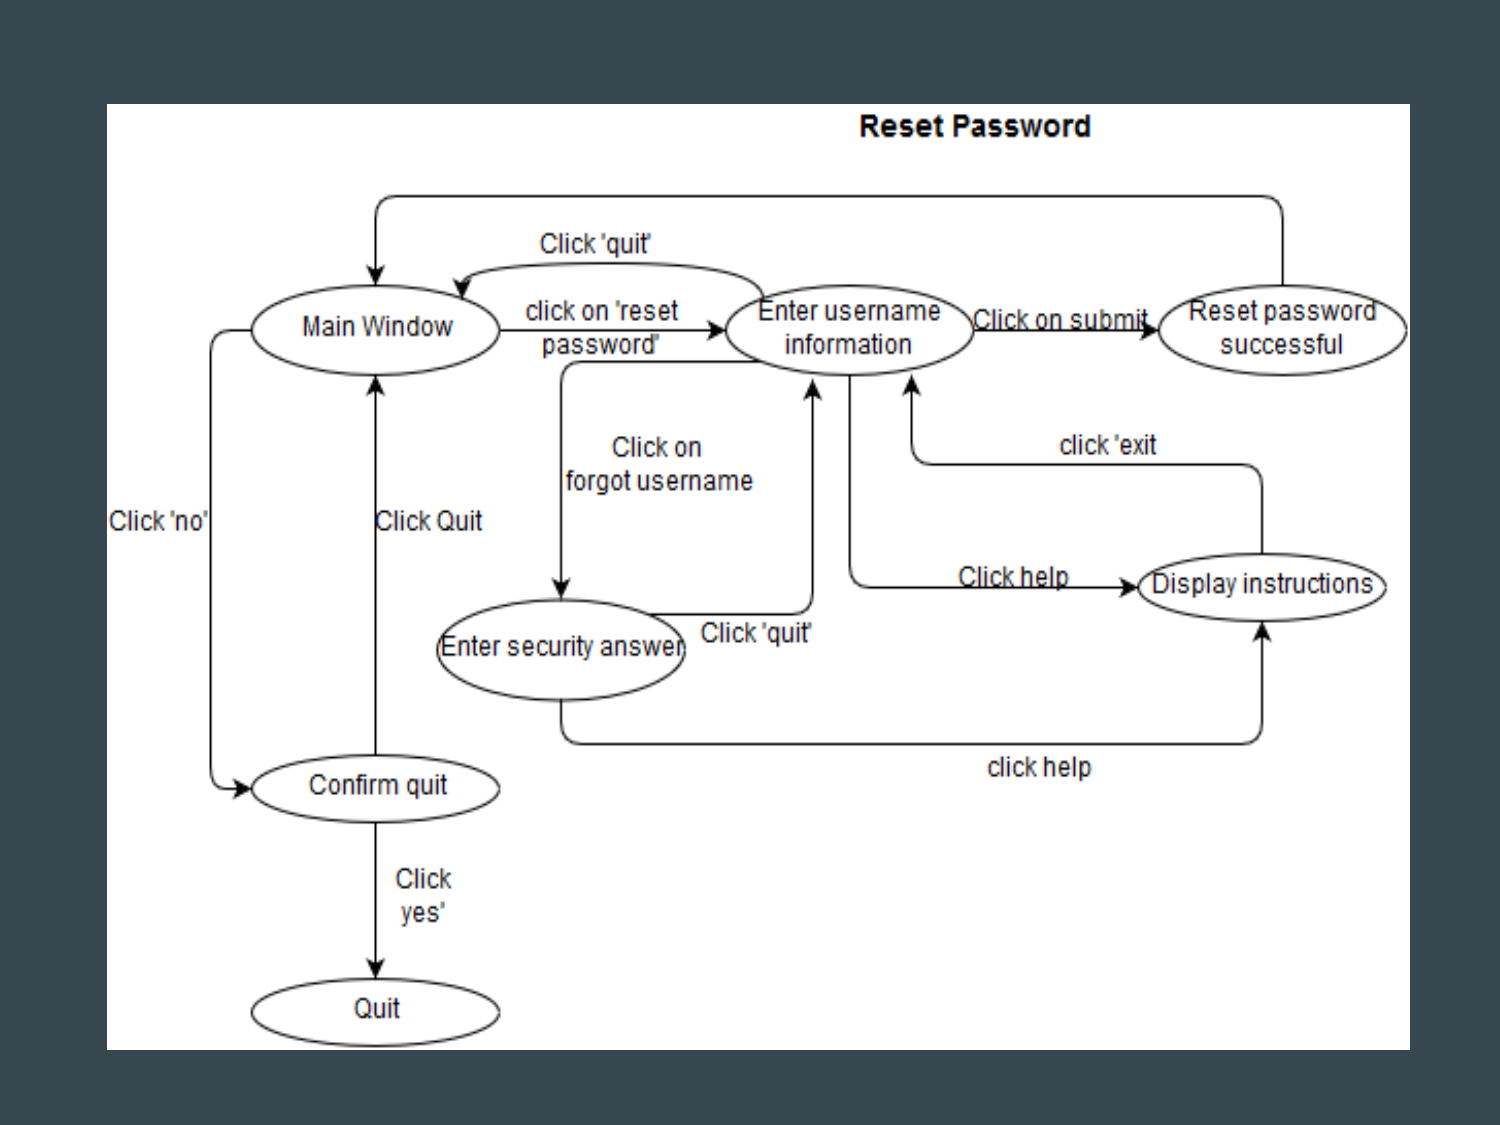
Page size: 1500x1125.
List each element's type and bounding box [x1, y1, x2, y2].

picture [107, 104, 1411, 1051]
